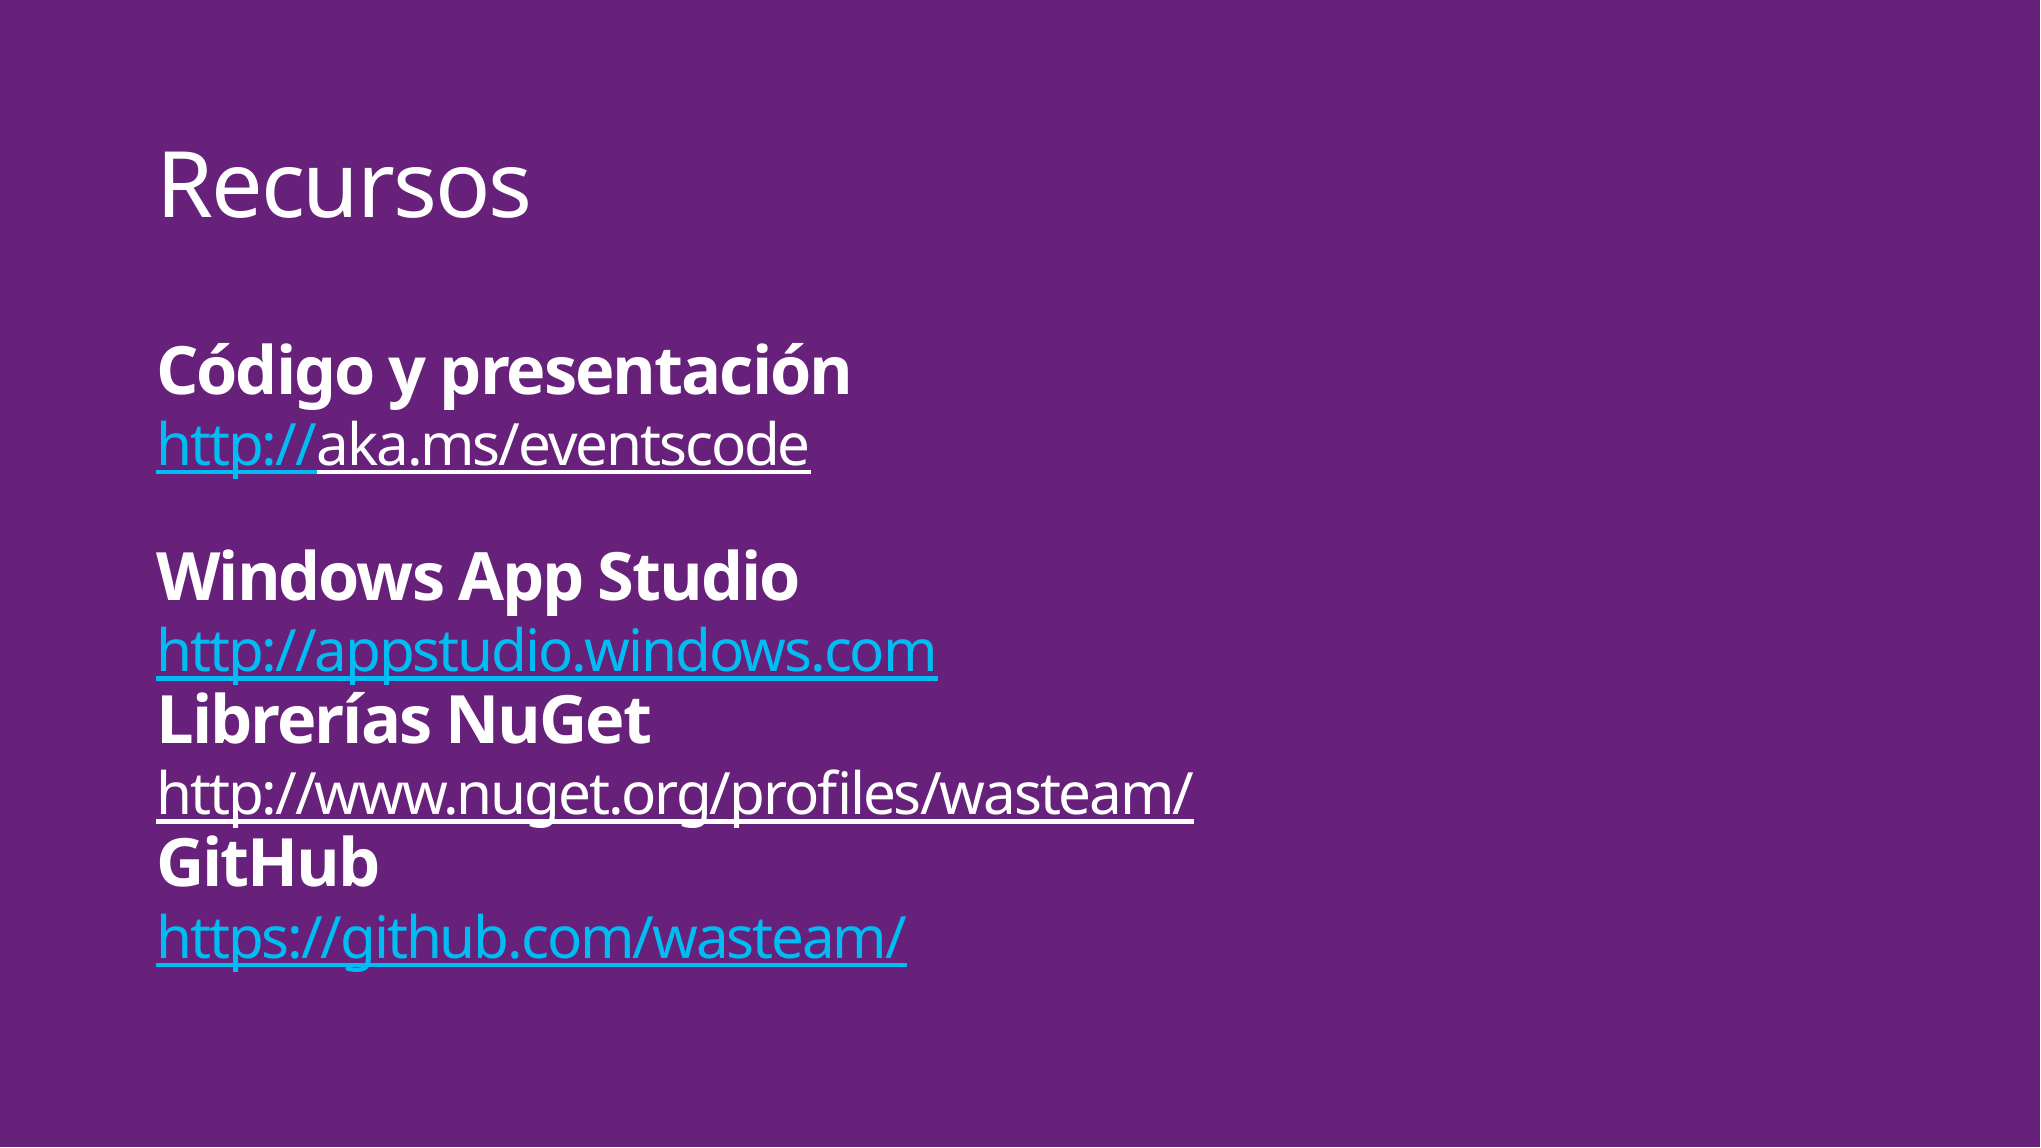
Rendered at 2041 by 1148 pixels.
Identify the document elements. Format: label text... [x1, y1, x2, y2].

title Recursos Código y presentación http://aka.ms/eventscode Windows App Studio http://appstudio.windows.com Librerías NuGet http://www.nuget.org/profiles/wasteam/ GitHub https://github.com/wasteam/ [132, 123, 1896, 1137]
